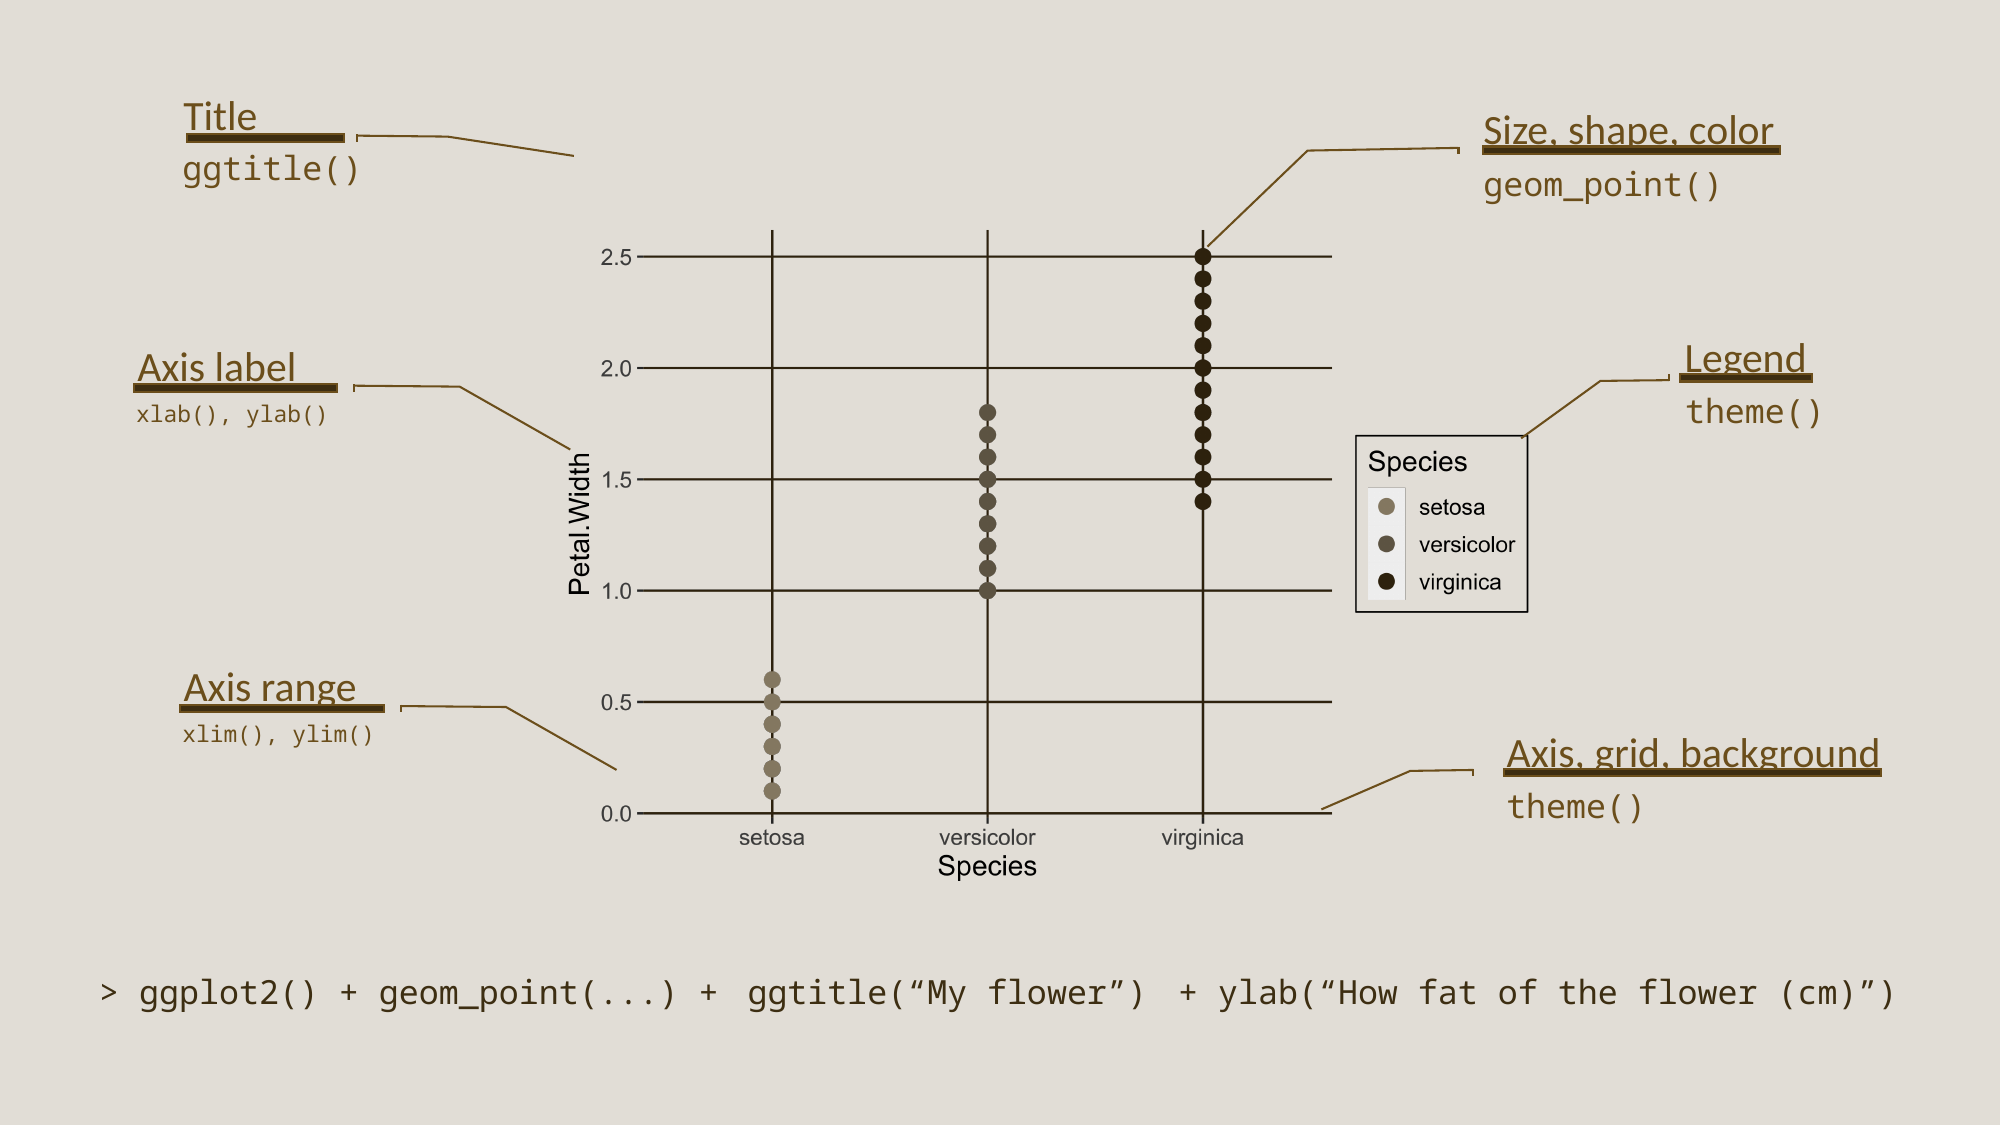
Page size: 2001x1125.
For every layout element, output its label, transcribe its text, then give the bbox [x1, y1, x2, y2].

text_box xlab(), ylab() [121, 378, 395, 434]
text_box xlim(), ylim() [167, 698, 441, 755]
text_box Legend [1669, 298, 1822, 374]
text_box [1482, 145, 1781, 155]
text_box ggtitle(“My flower”) [732, 944, 1163, 1019]
text_box Axis, grid, background [1539, 693, 1896, 783]
text_box [186, 133, 345, 143]
text_box [1539, 374, 1670, 427]
text_box [1539, 768, 1882, 777]
text_box + ylab(“How fat of the flower (cm)”) [1163, 944, 1913, 1019]
text_box theme() [1539, 777, 1662, 833]
text_box Title [168, 56, 273, 119]
text_box geom_point() [1468, 135, 1739, 210]
text_box [1679, 373, 1813, 383]
text_box Size, shape, color [1468, 70, 1790, 161]
text_box Axis label [122, 307, 312, 378]
text_box > ggplot2() + geom_point(...) + [84, 944, 732, 1019]
text_box [353, 384, 557, 444]
text_box theme() [1539, 757, 1662, 768]
text_box [179, 704, 385, 713]
text_box [133, 383, 338, 393]
picture [557, 218, 1539, 893]
text_box [1235, 146, 1460, 218]
text_box ggtitle() [167, 119, 441, 195]
text_box [400, 704, 557, 738]
text_box [356, 134, 575, 157]
text_box theme() [1670, 363, 1840, 438]
text_box Axis range [168, 627, 372, 698]
